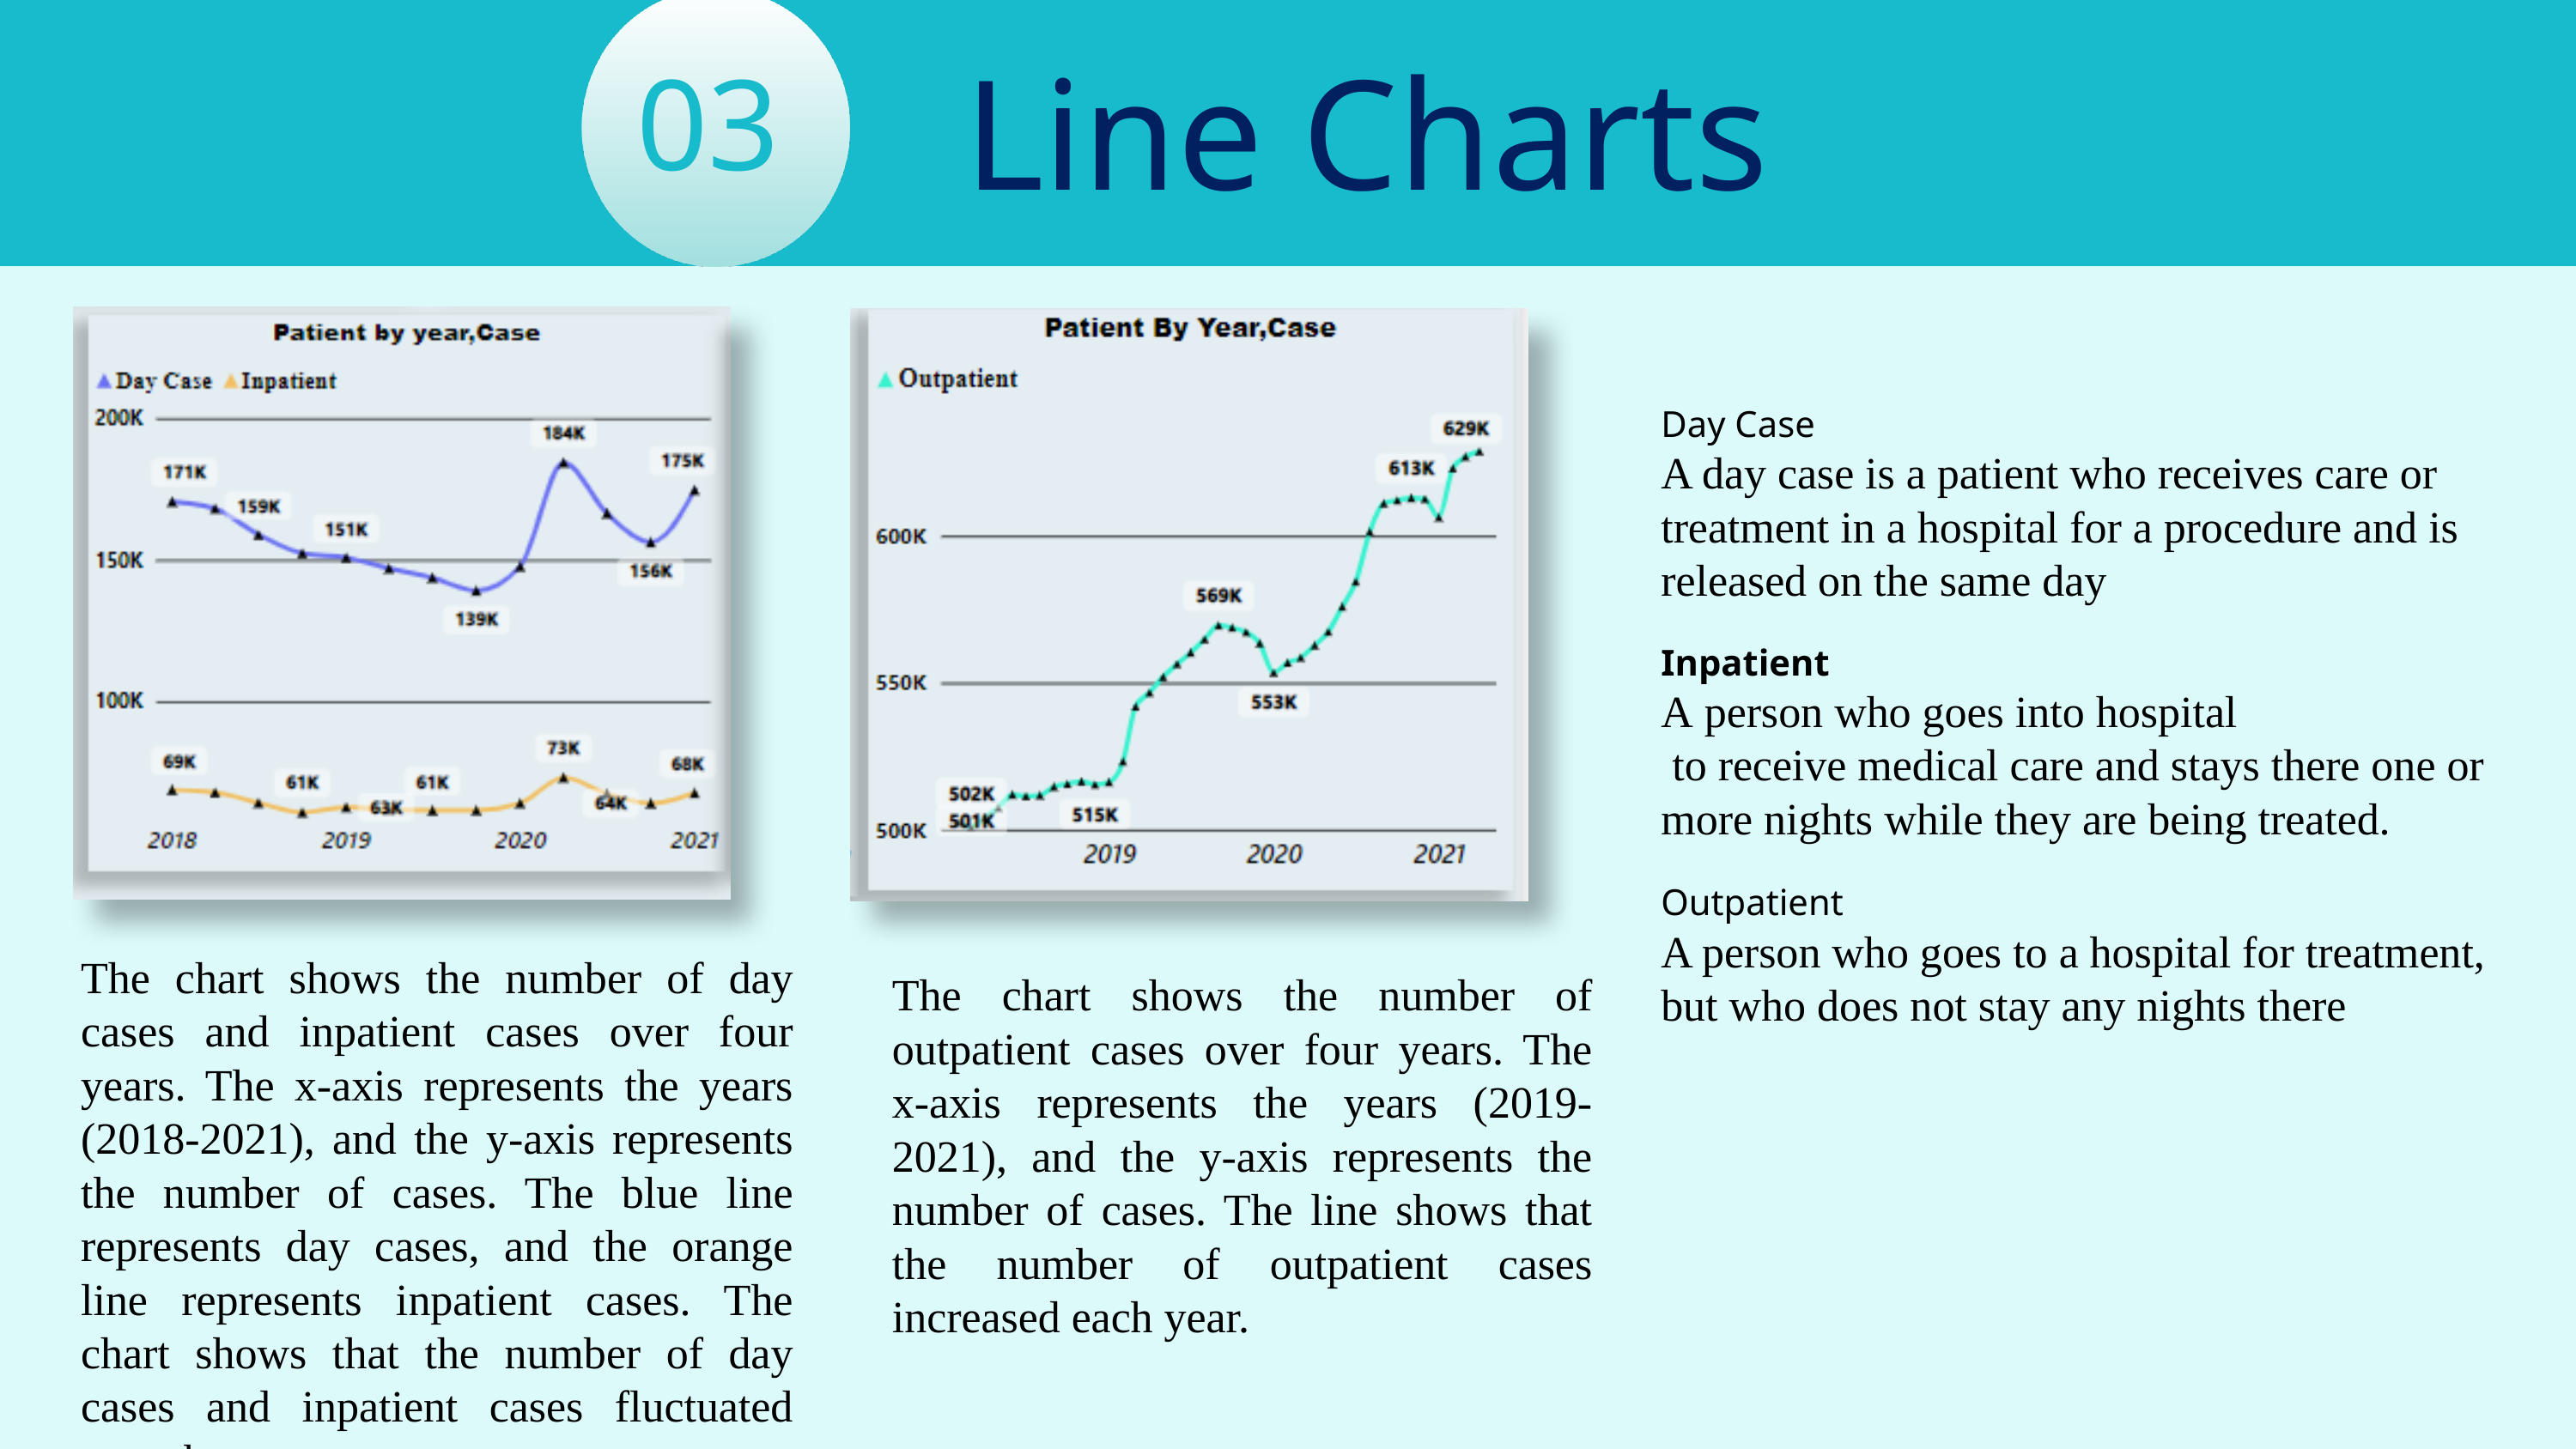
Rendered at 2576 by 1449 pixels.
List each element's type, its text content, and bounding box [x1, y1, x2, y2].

picture [849, 308, 1529, 902]
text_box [0, 265, 2576, 1449]
text_box Line Charts [855, 49, 1901, 221]
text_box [581, 0, 851, 267]
picture [73, 306, 731, 900]
